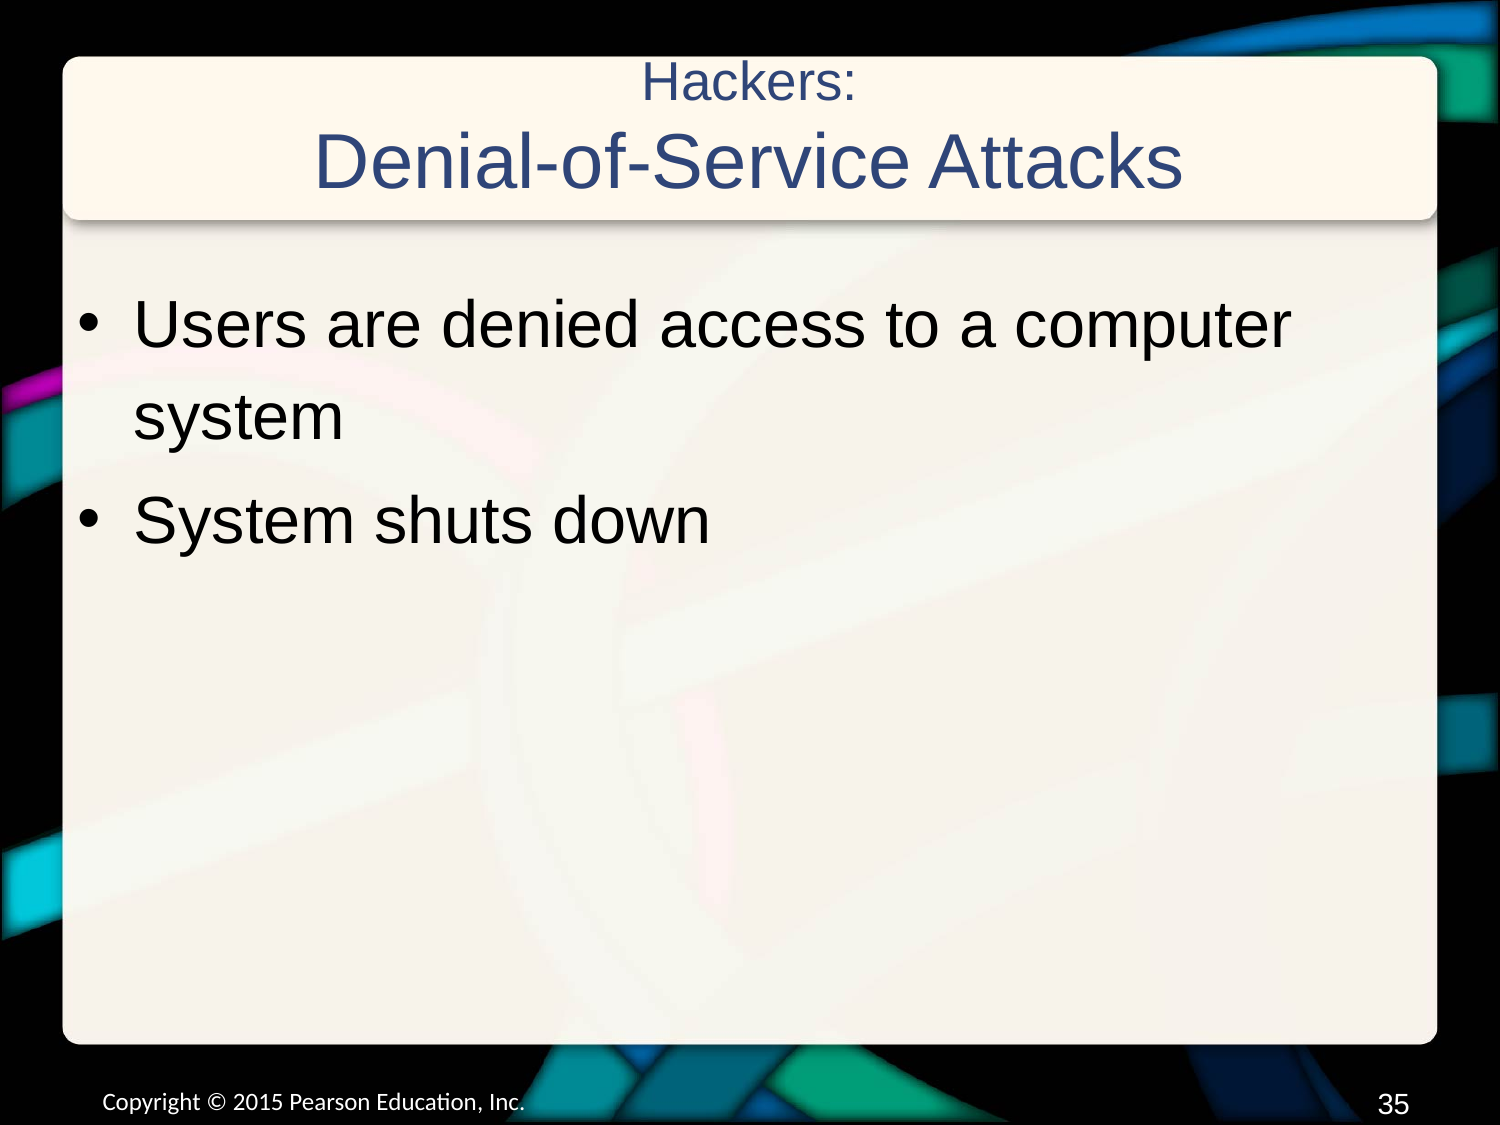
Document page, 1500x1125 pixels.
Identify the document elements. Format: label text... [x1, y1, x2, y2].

footer Copyright © 2015 Pearson Education, Inc. [87, 1077, 1138, 1123]
slide_number 34 [1200, 1080, 1425, 1125]
list Users are denied access to a computer system System shuts down [62, 262, 1425, 1088]
picture [0, 0, 1500, 1125]
title Hackers: Denial-of-Service Attacks [62, 37, 1438, 213]
